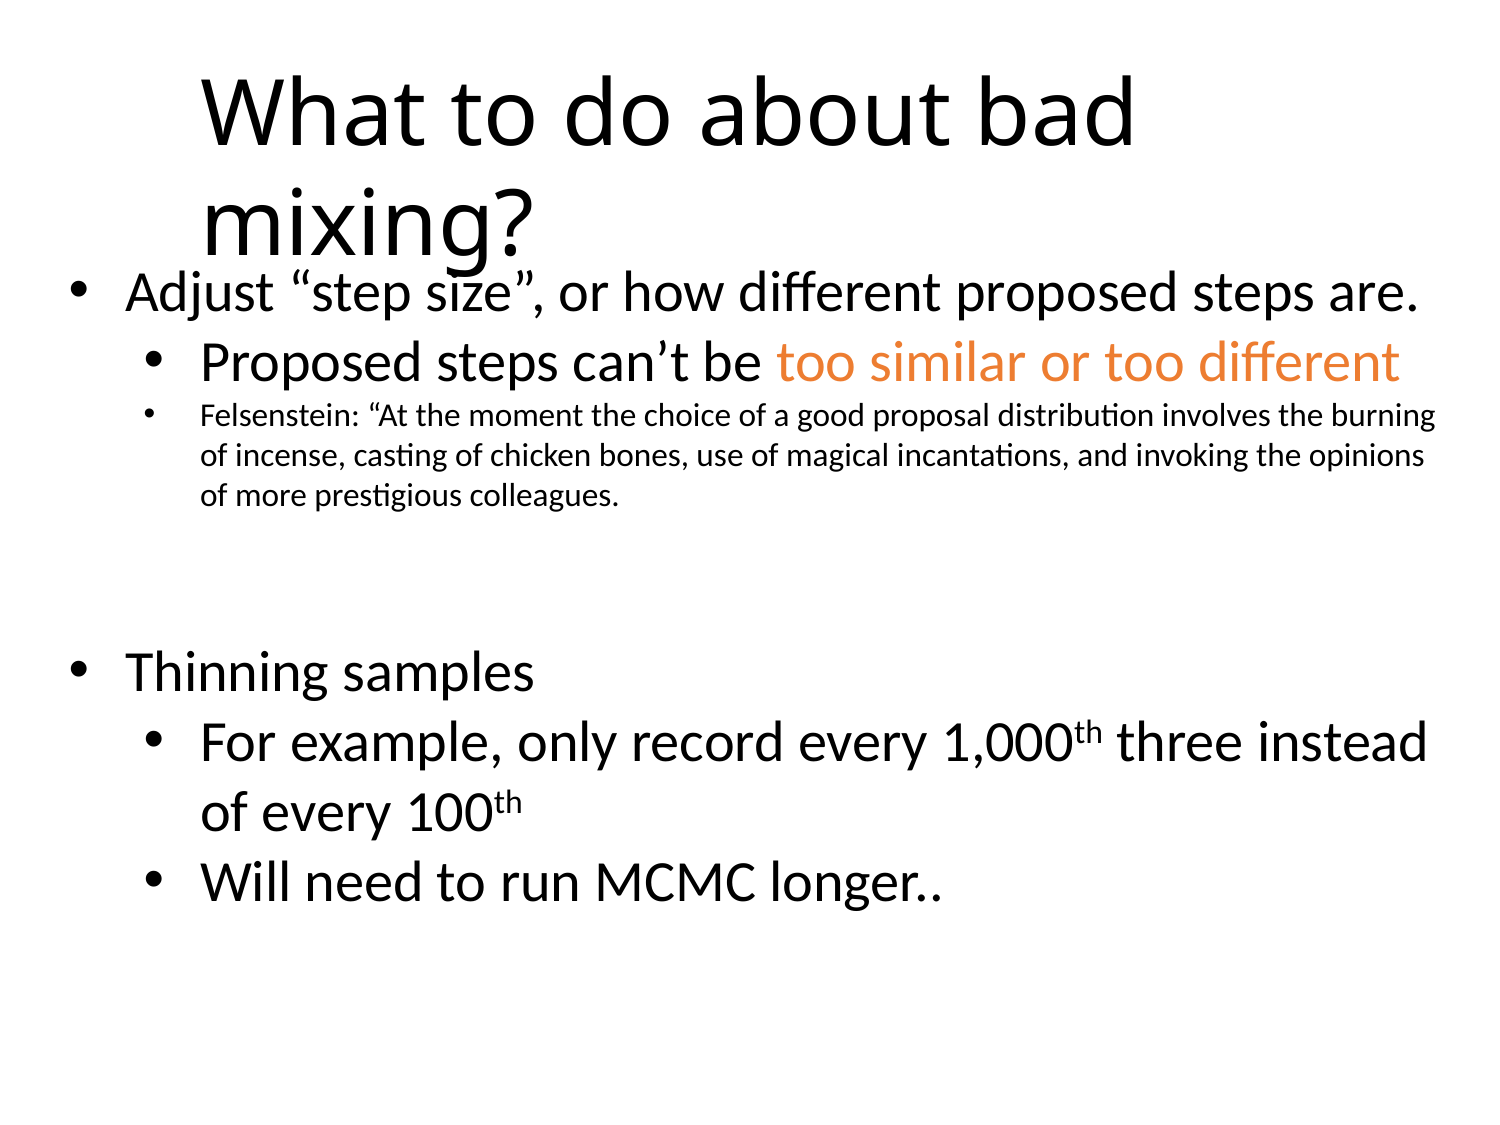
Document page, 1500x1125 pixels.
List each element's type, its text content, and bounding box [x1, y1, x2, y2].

text_box What to do about bad mixing? [185, 46, 1344, 246]
text_box Adjust “step size”, or how different proposed steps are. Proposed steps can’t be too similar or too different Felsenstein: “At the moment the choice of a good proposal distribution involves the burning of incense, casting of chicken bones, use of magical incantations, and invoking the opinions of more prestigious colleagues. Thinning samples For example, only record every 1,000th three instead of every 100th Will need to run MCMC longer.. [53, 246, 1470, 921]
